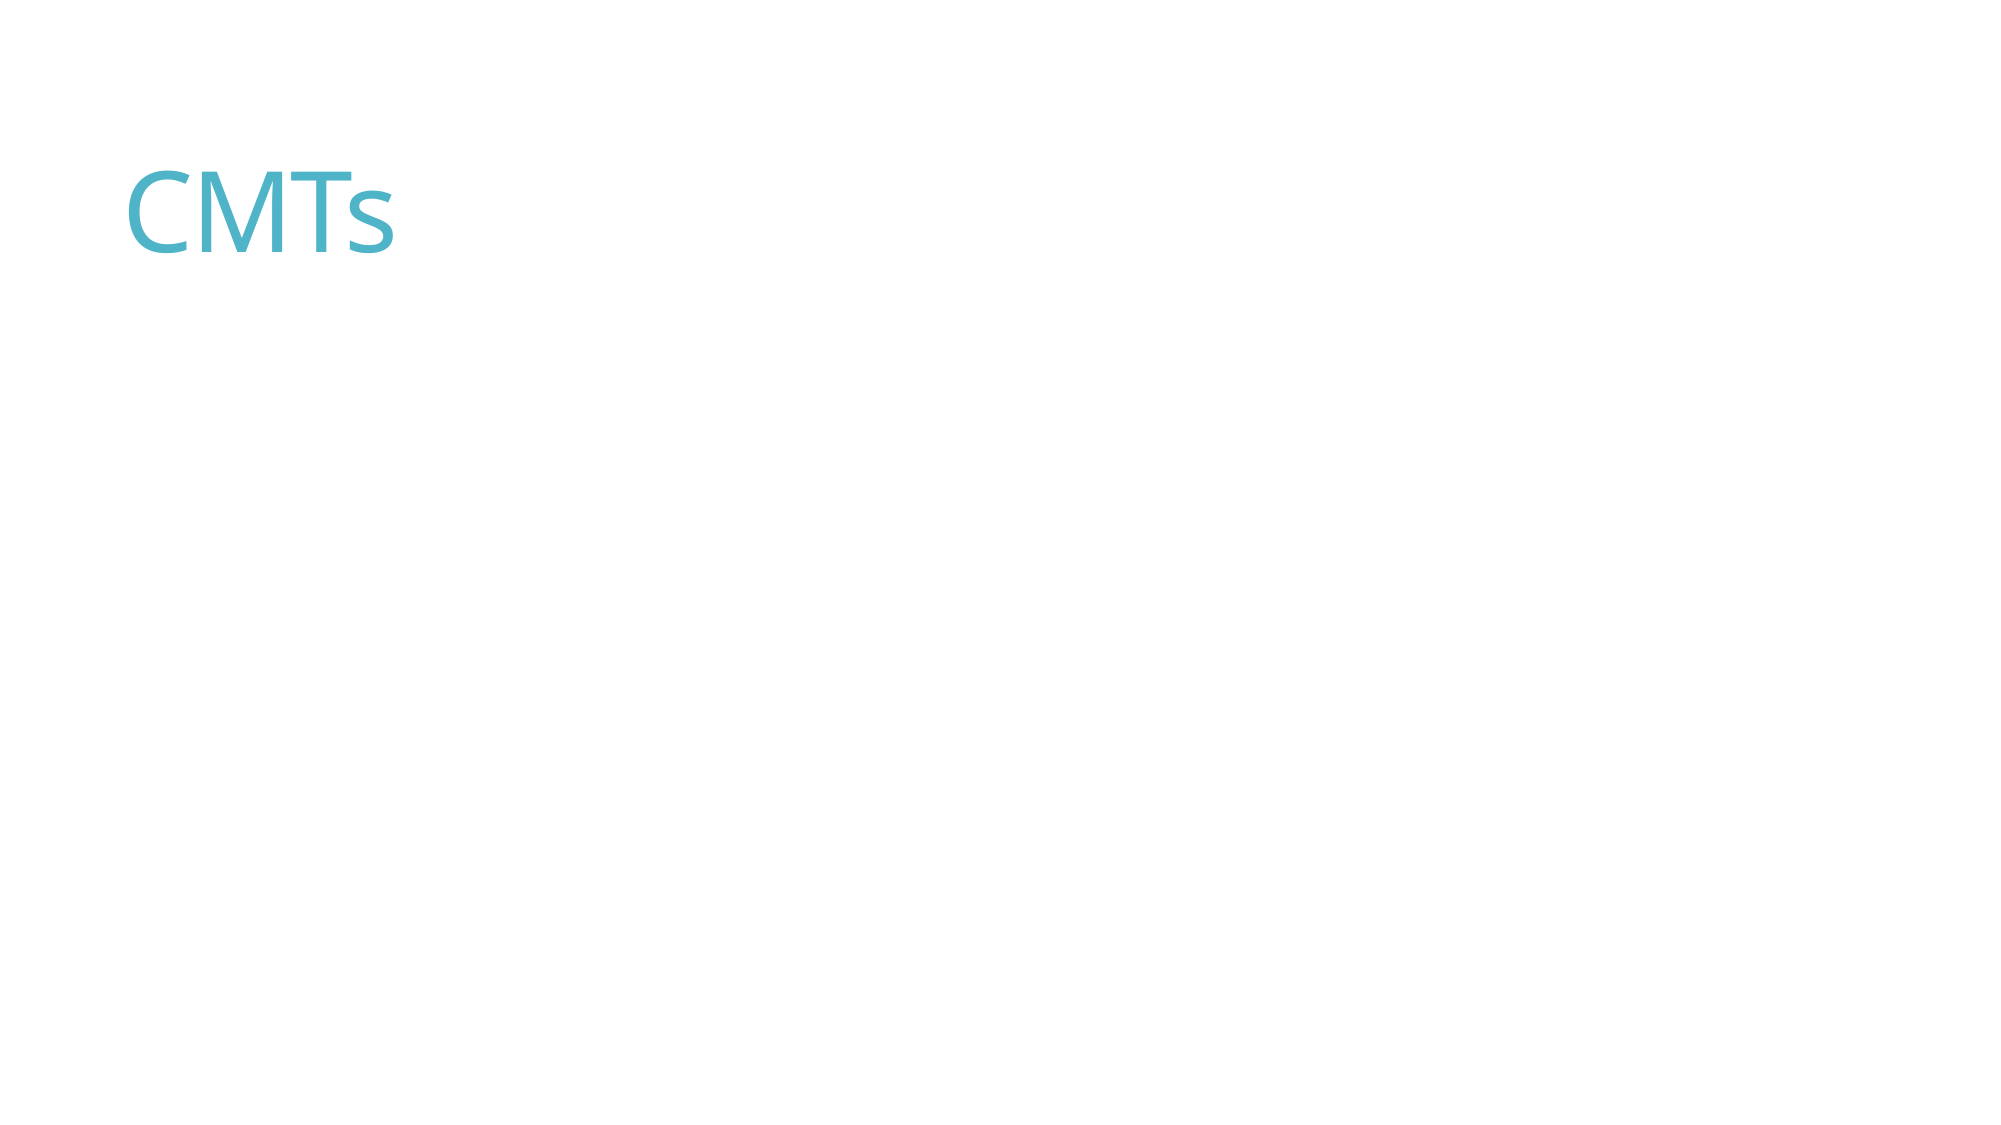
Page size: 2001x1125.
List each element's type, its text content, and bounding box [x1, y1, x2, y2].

title CMTs [107, 81, 1875, 354]
